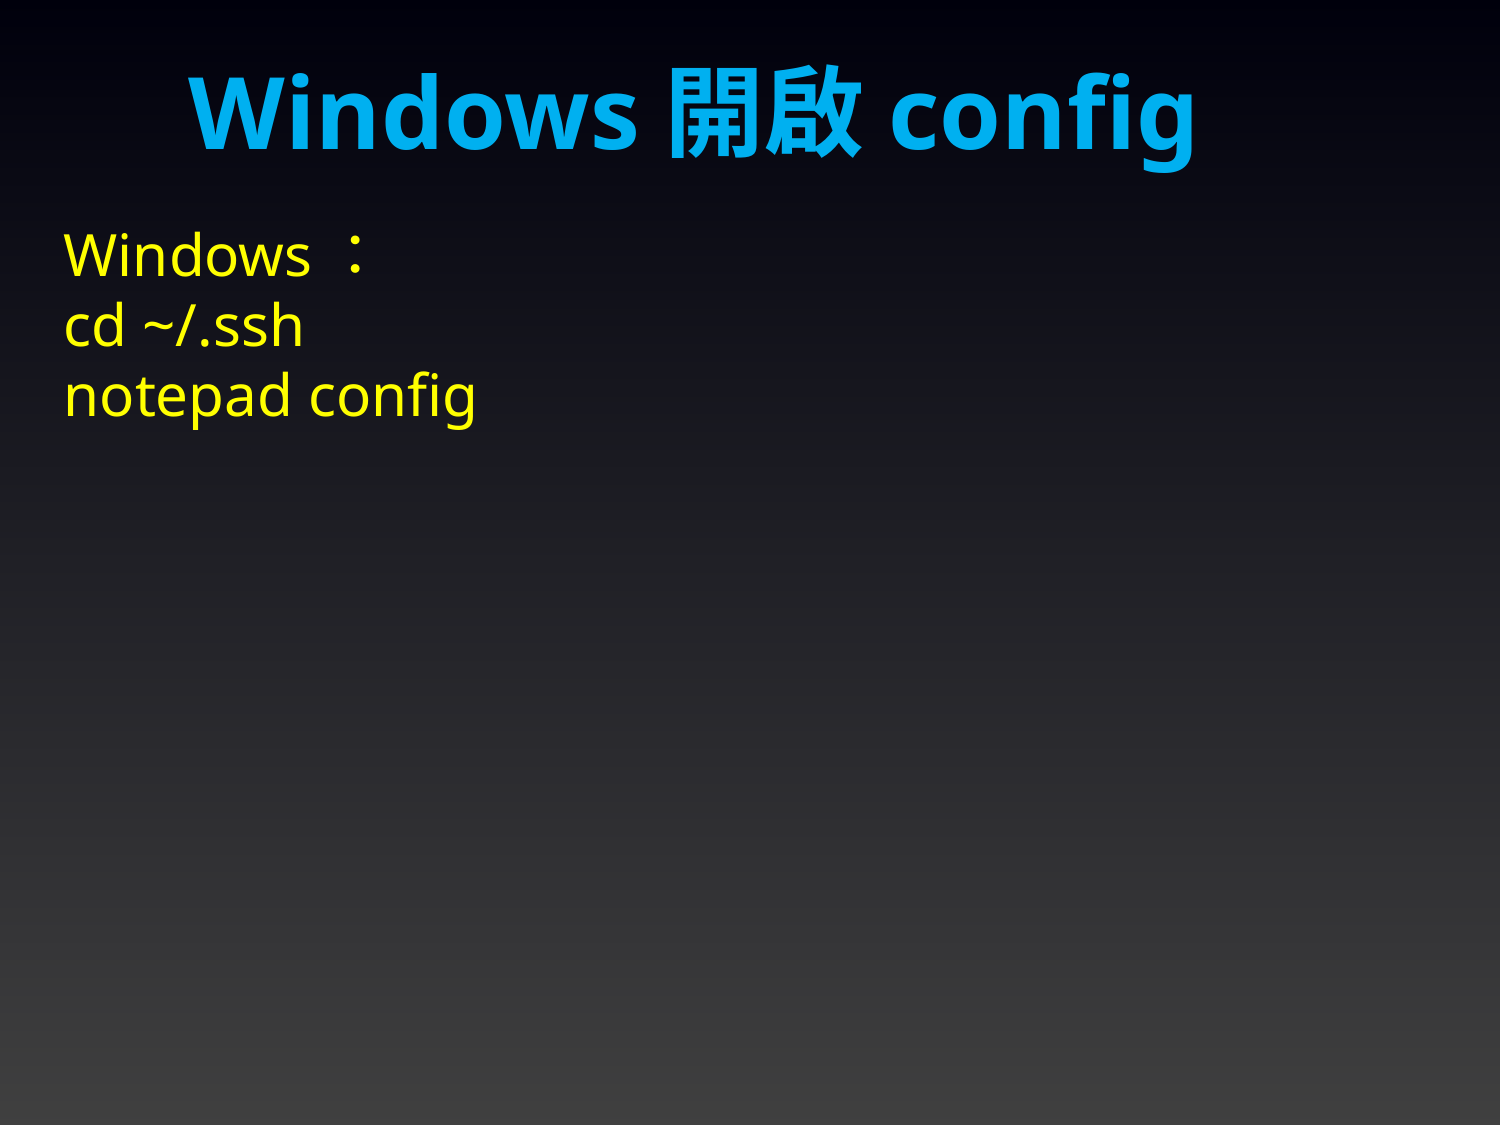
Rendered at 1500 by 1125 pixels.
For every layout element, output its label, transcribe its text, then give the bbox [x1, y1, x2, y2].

text_box Windows開啟config [174, 22, 1324, 185]
text_box Windows： cd ~/.ssh notepad config [48, 211, 1359, 436]
